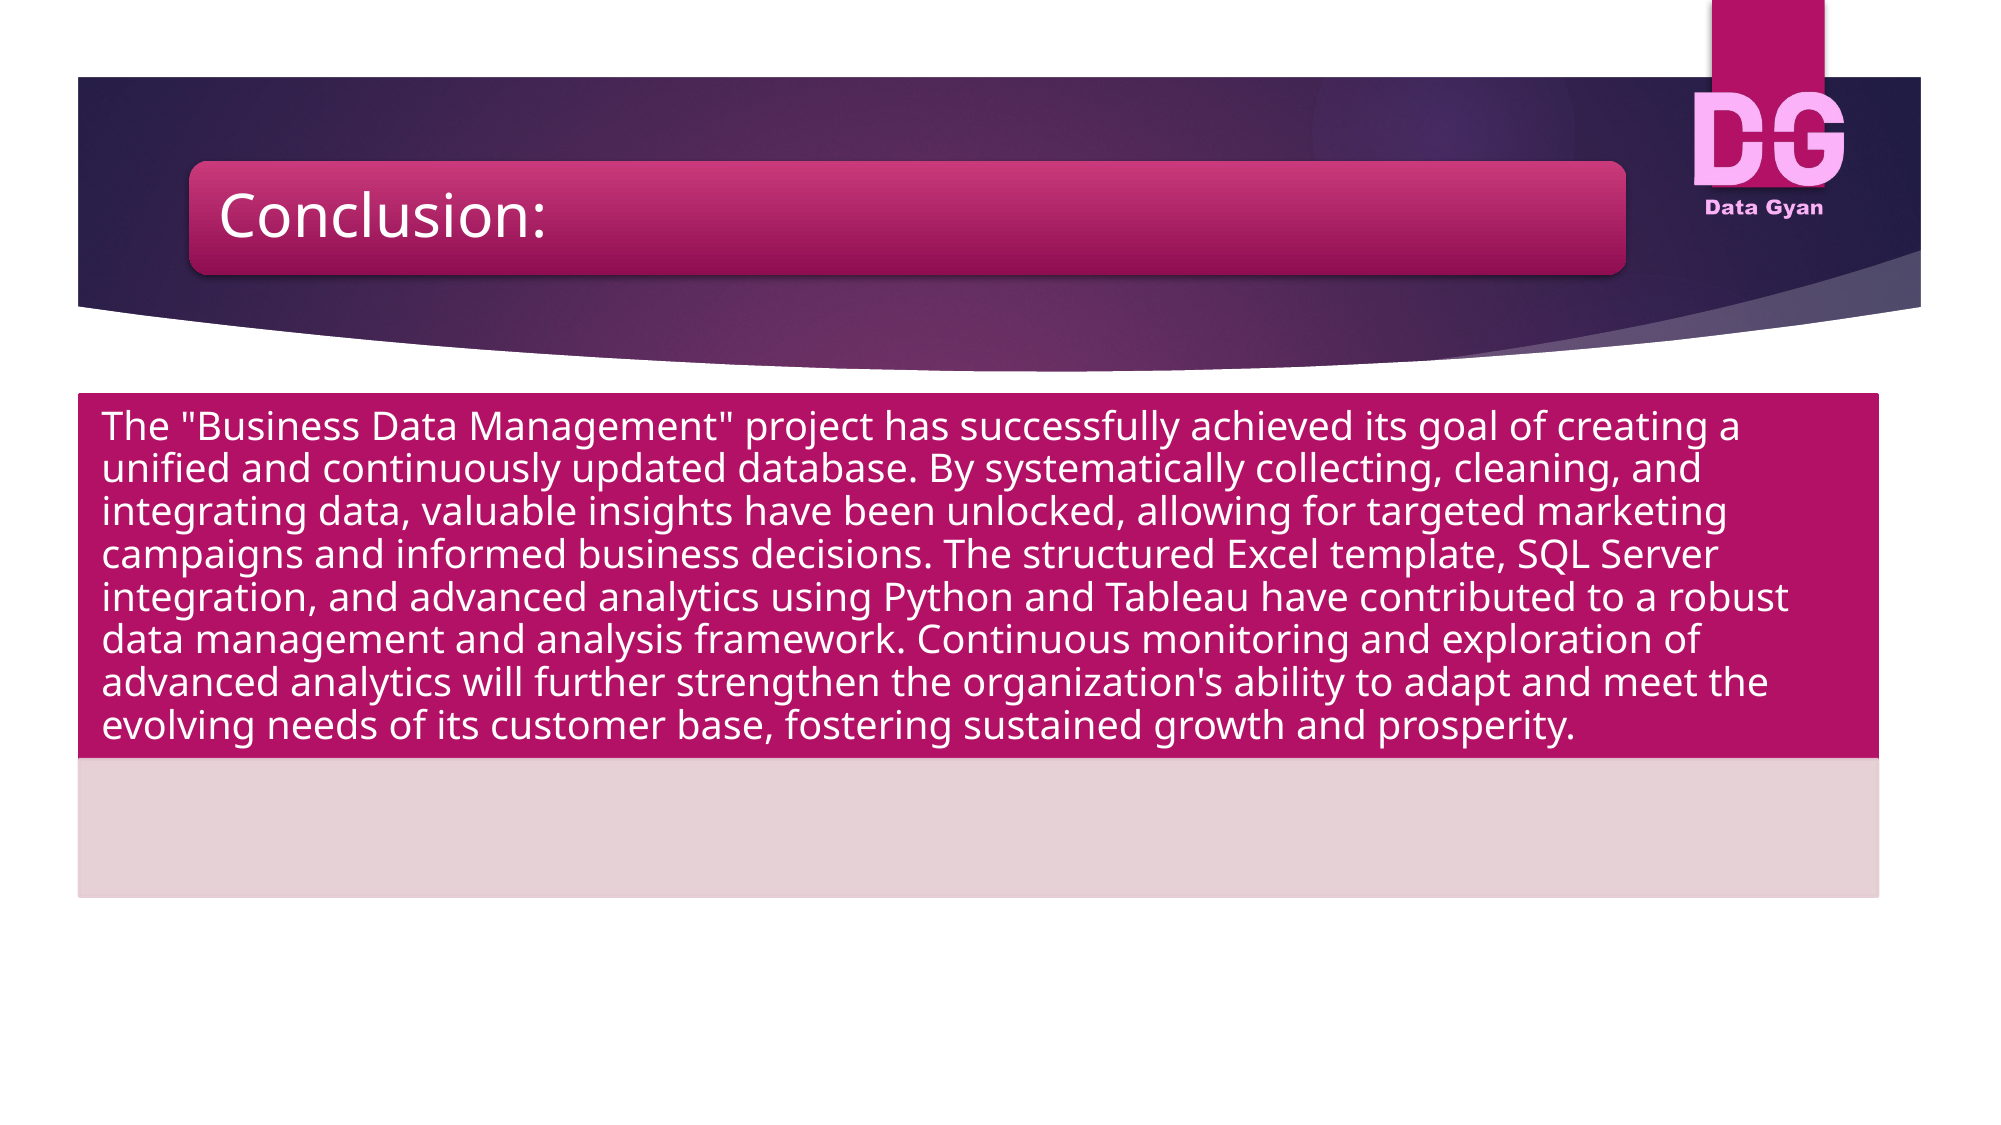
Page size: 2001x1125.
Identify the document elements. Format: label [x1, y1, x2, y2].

list [78, 364, 1879, 926]
text_box [189, 159, 1627, 276]
